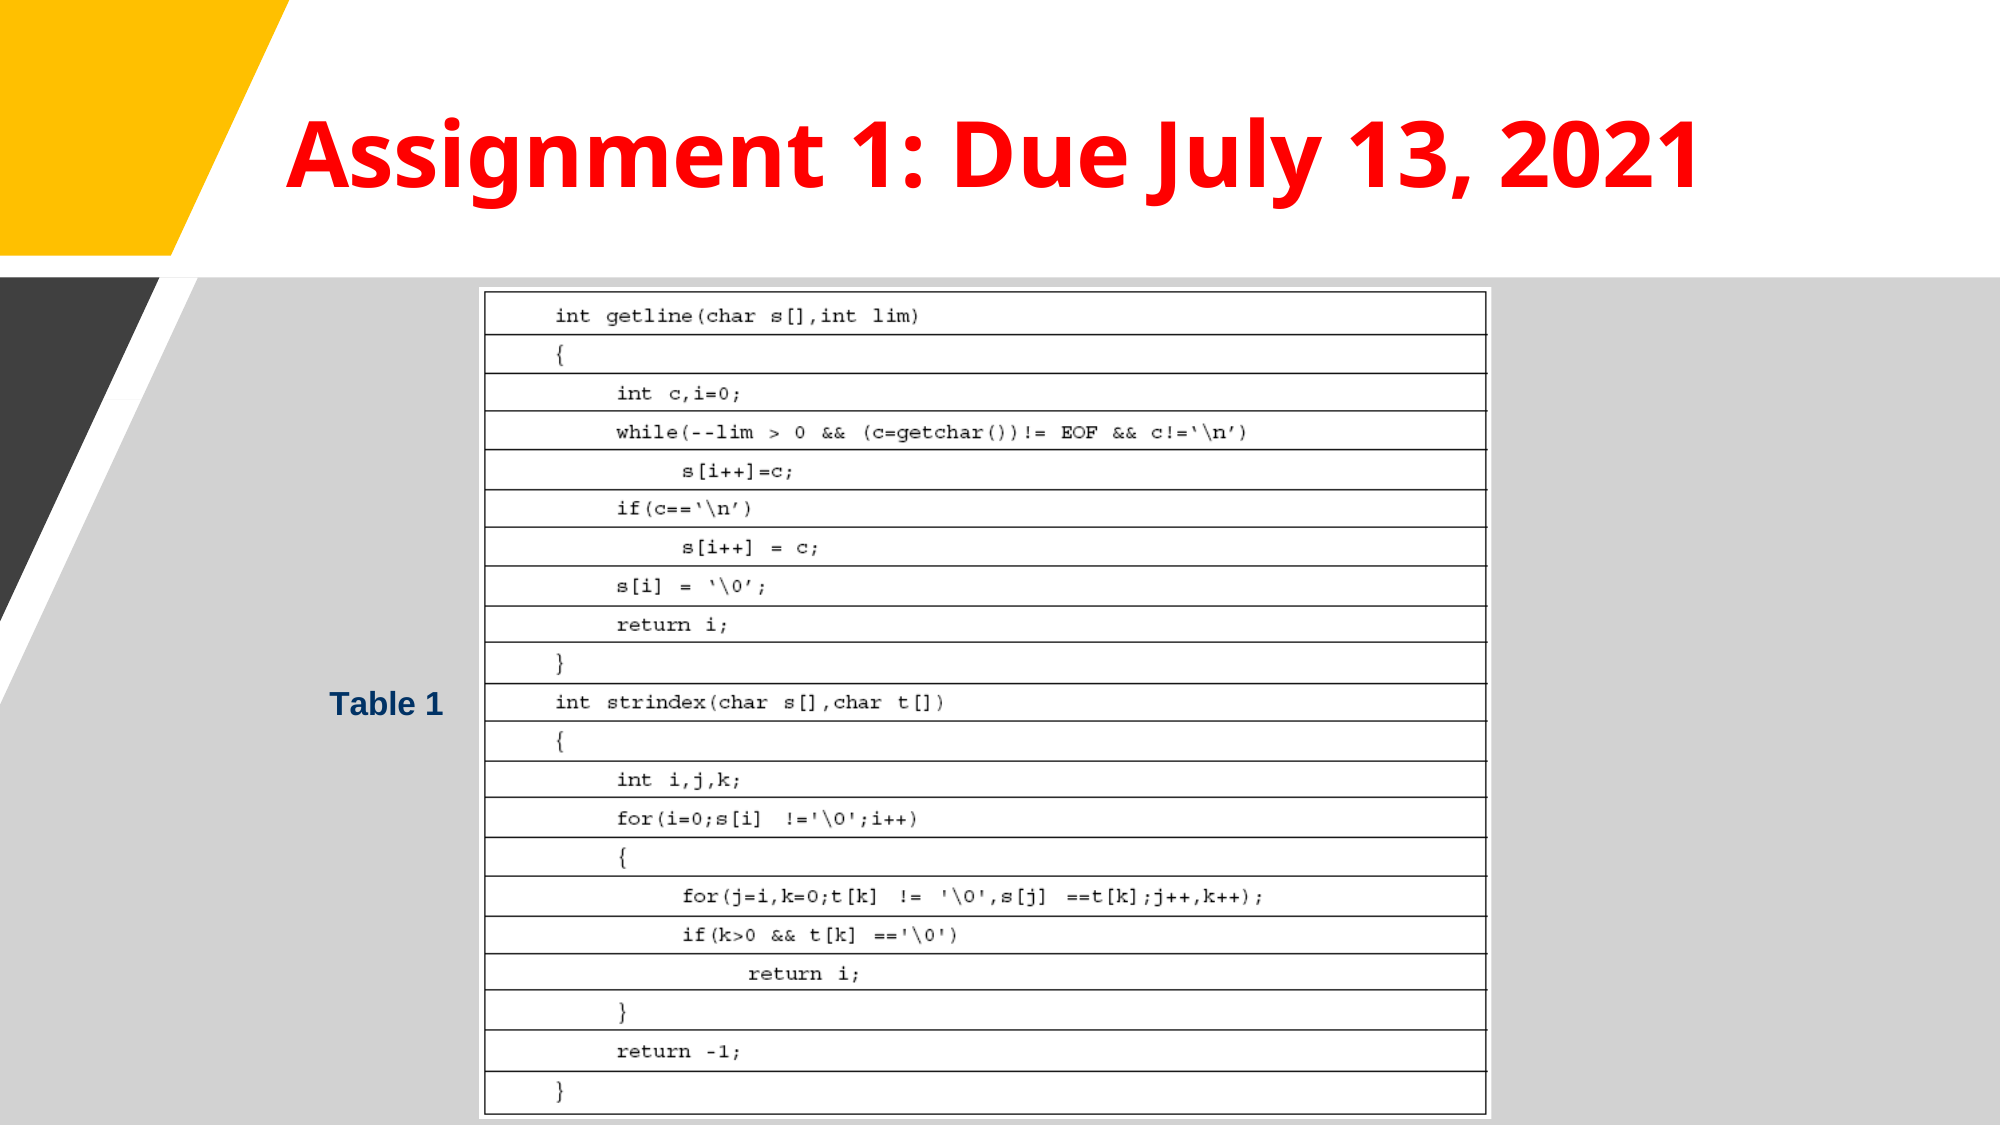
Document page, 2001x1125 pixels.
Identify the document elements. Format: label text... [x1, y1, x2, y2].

text_box [0, 276, 162, 622]
text_box [0, 0, 291, 257]
text_box [479, 287, 1492, 1119]
text_box Table 1 [327, 682, 446, 723]
title Assignment 1: Due July 13, 2021 [271, 60, 1808, 255]
text_box [0, 276, 2000, 1125]
